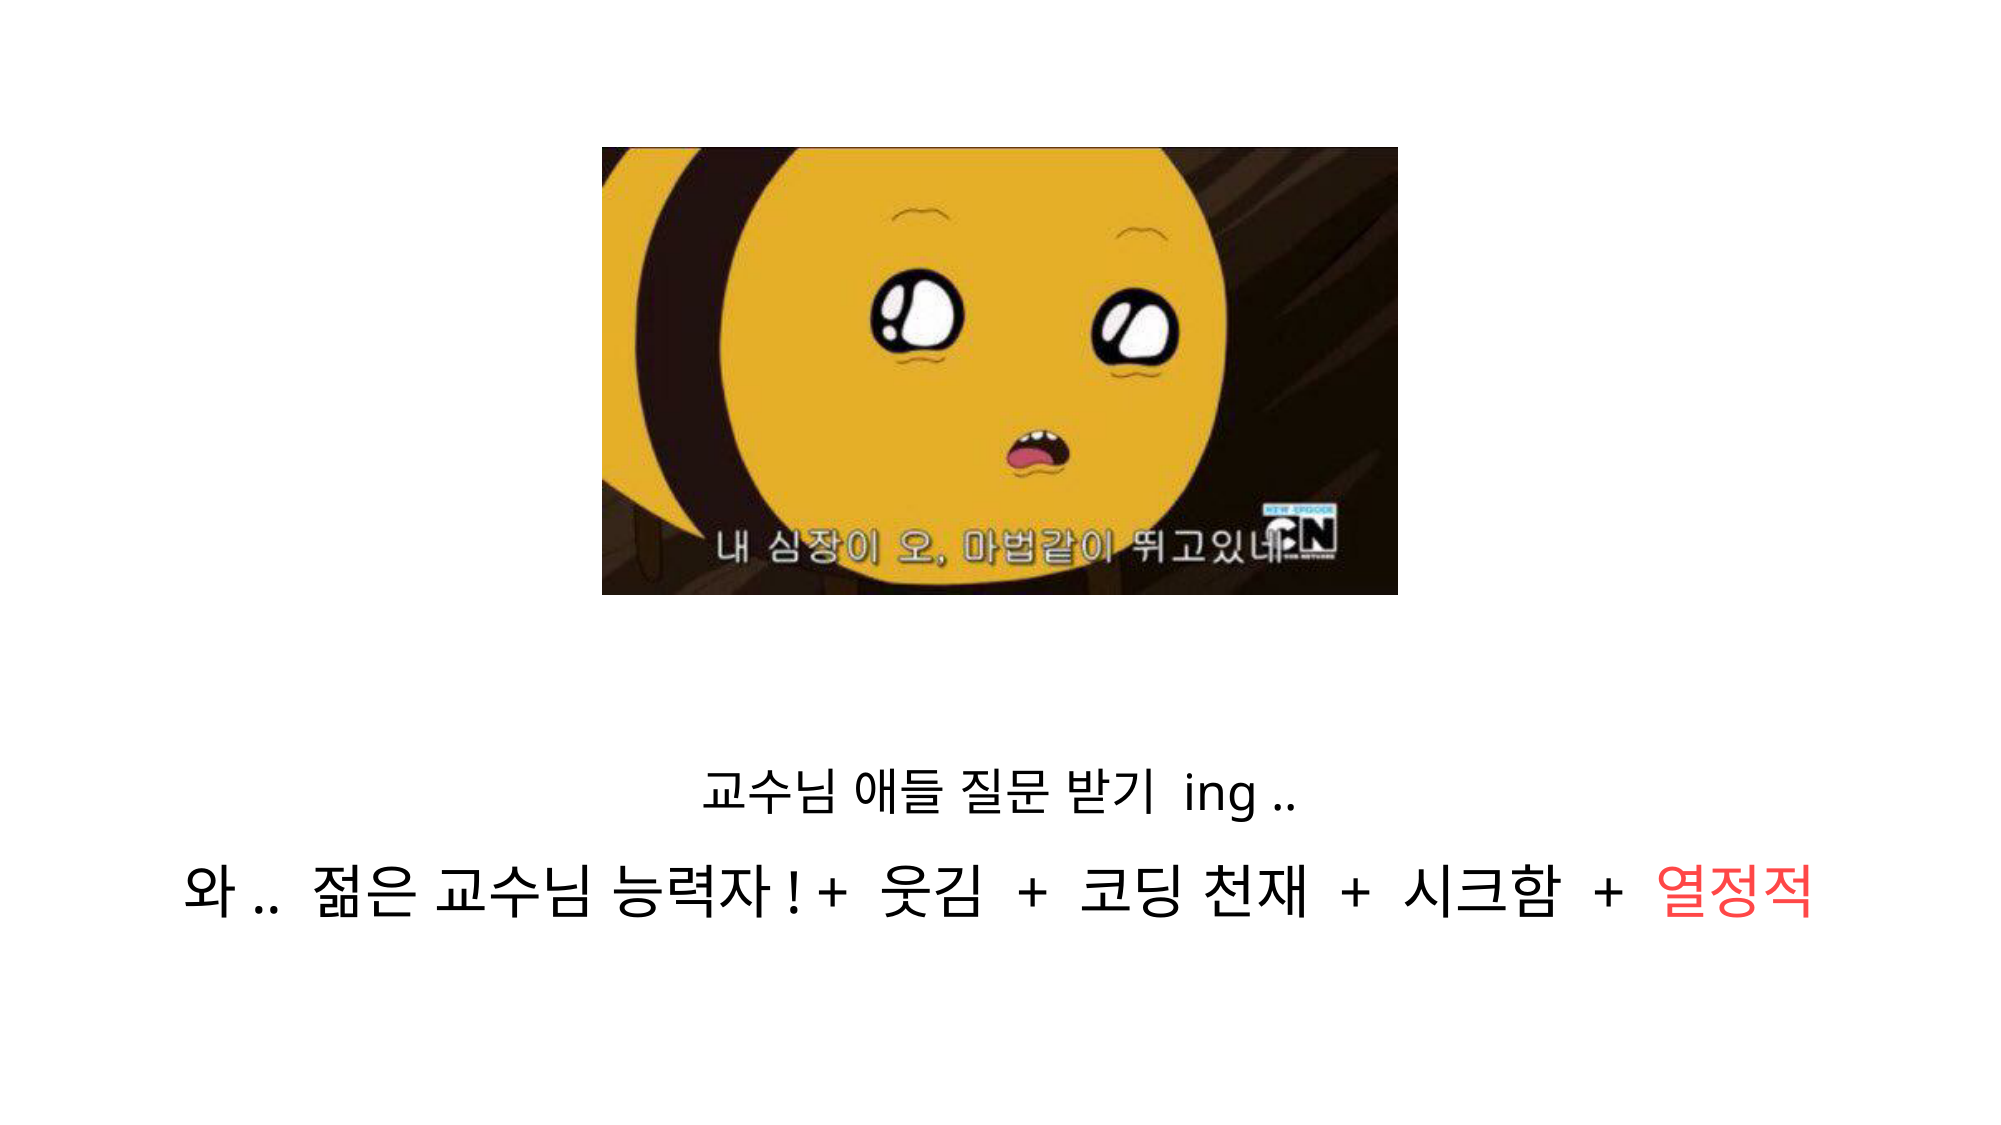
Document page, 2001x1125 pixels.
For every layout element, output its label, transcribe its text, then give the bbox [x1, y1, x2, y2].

picture [602, 147, 1398, 595]
text_box 교수님 애들 질문 받기 ing .. 와.. 젊은 교수님 능력자! + 웃김 + 코딩 천재 + 시크함 + 열정적 [169, 723, 1831, 933]
